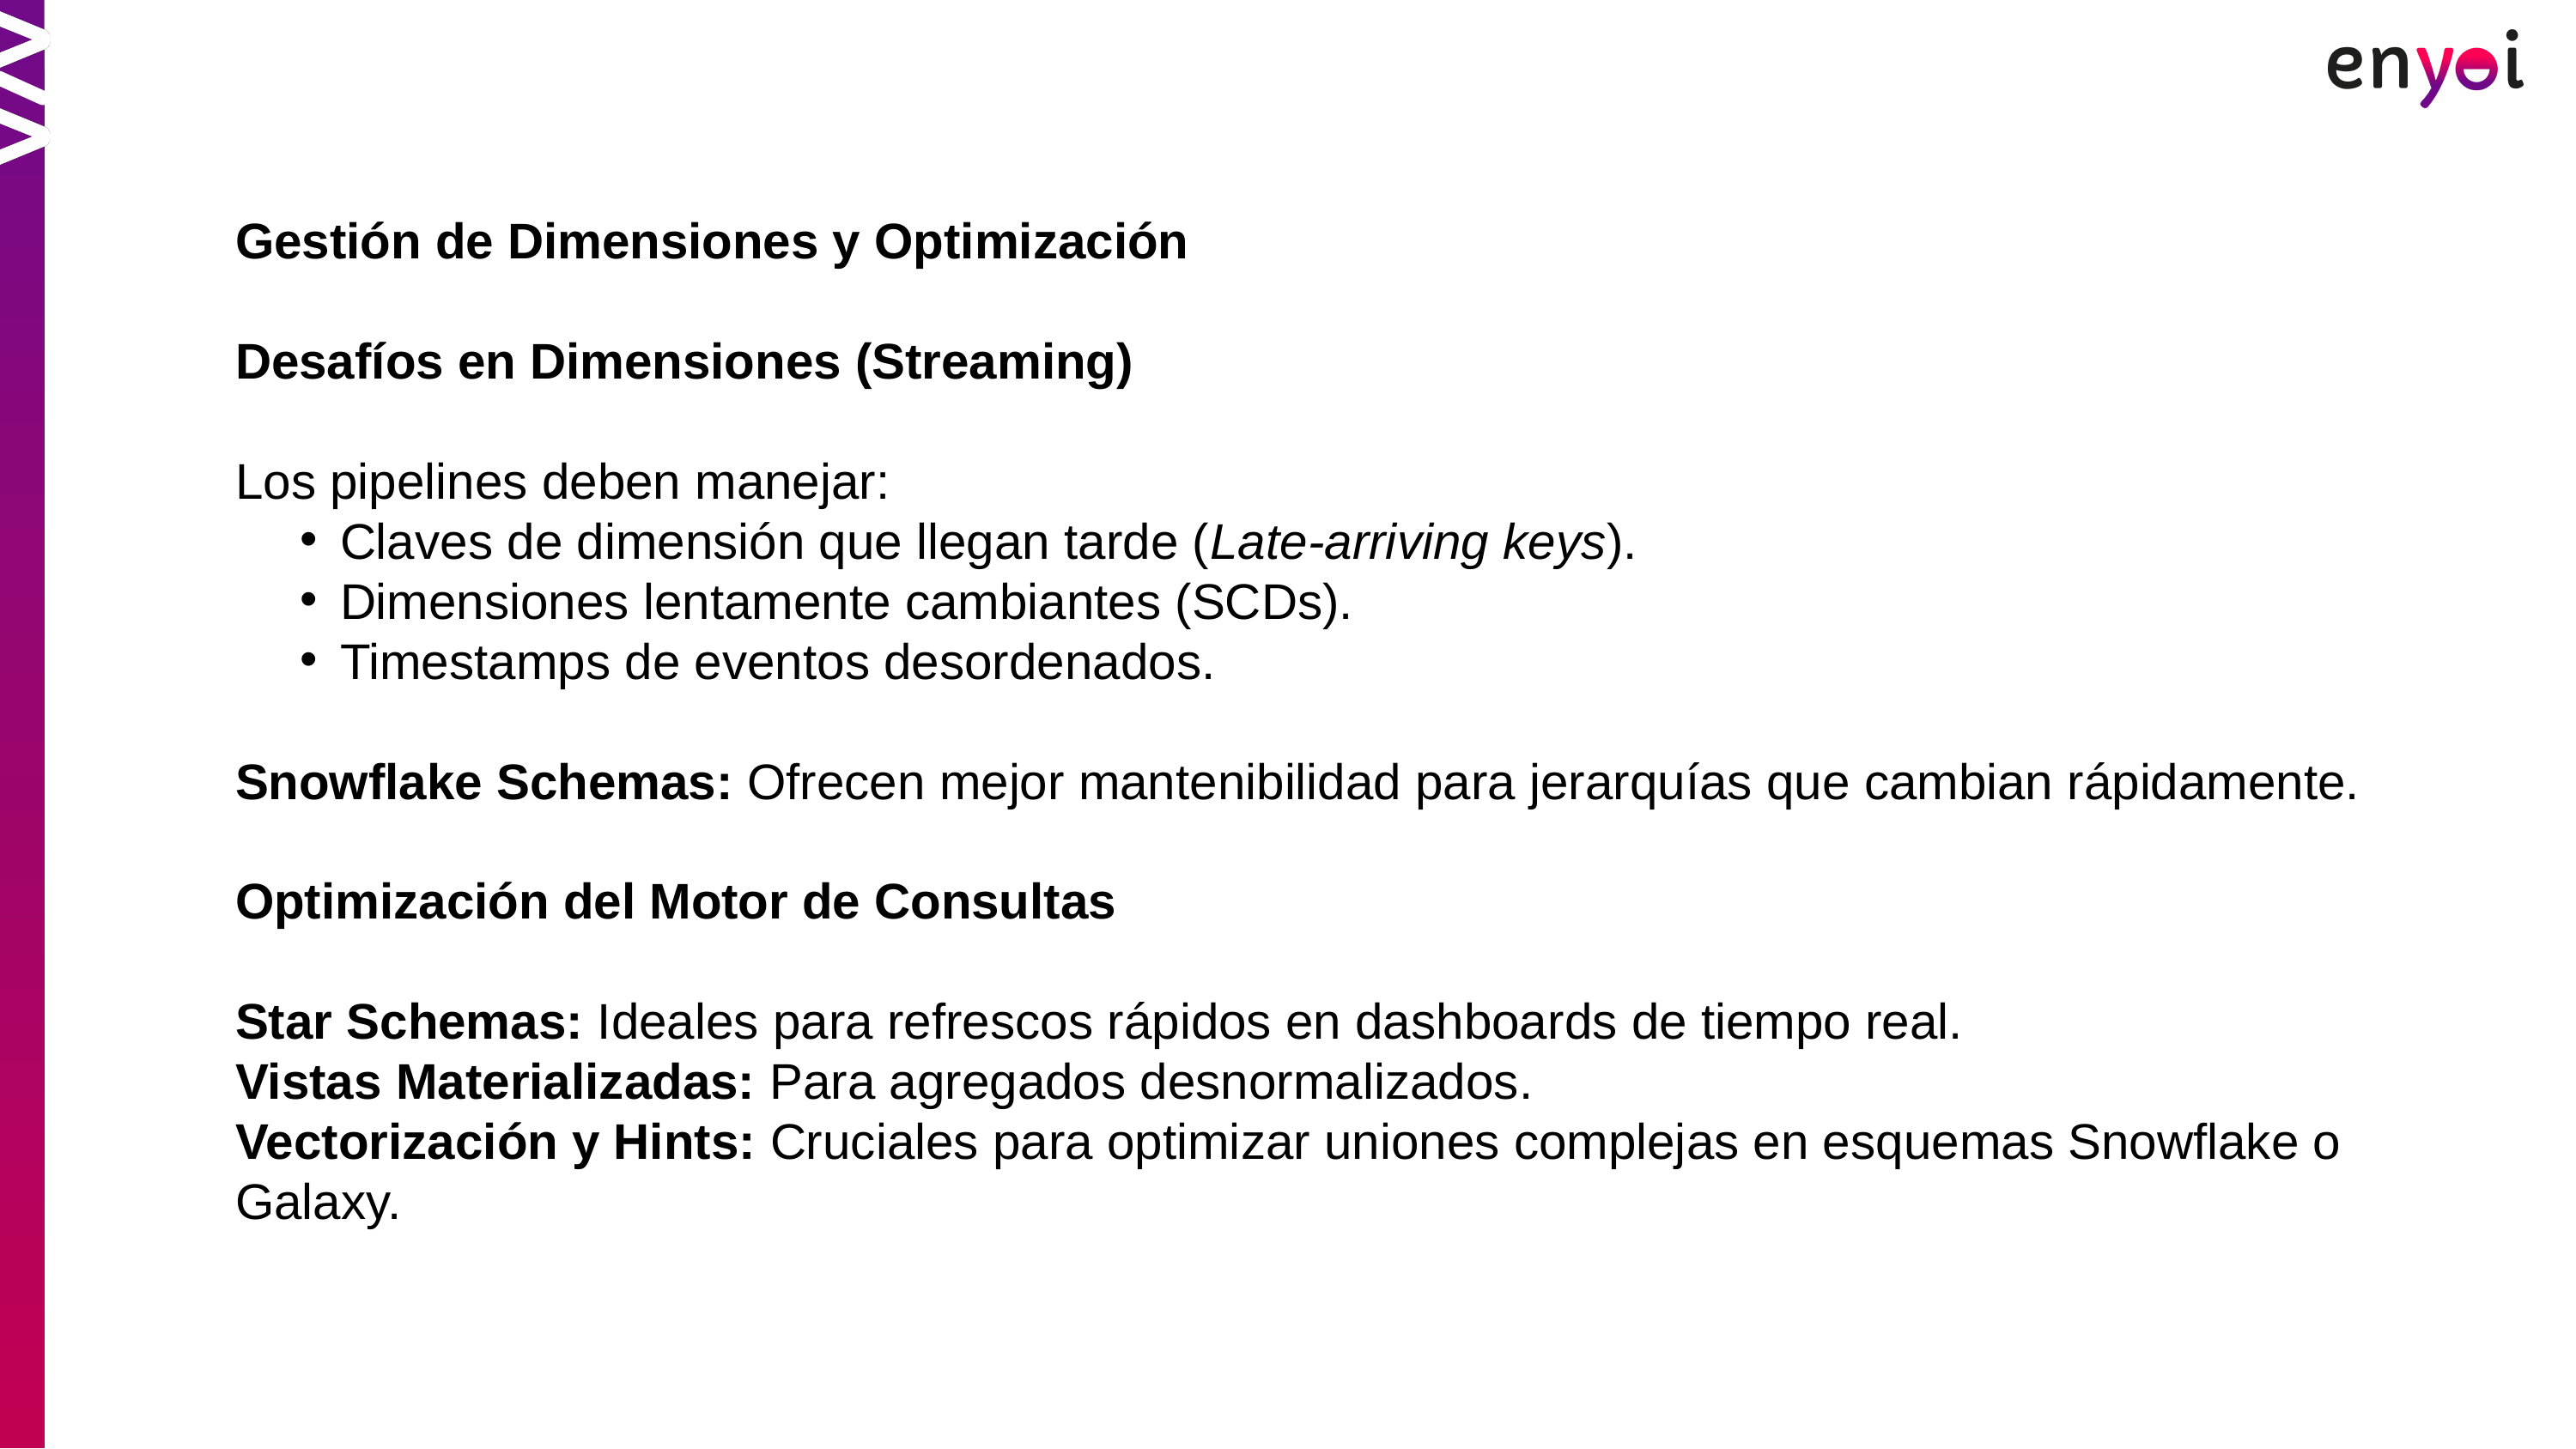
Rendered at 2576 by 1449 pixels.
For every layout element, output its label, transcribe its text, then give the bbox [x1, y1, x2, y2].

text_box [2328, 29, 2524, 108]
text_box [0, 0, 53, 1449]
text_box Gestión de Dimensiones y Optimización Desafíos en Dimensiones (Streaming) Los pipelines deben manejar: Claves de dimensión que llegan tarde (Late-arriving keys). Dimensiones lentamente cambiantes (SCDs). Timestamps de eventos desordenados. Snowflake Schemas: Ofrecen mejor mantenibilidad para jerarquías que cambian rápidamente. Optimización del Motor de Consultas Star Schemas: Ideales para refrescos rápidos en dashboards de tiempo real. Vistas Materializadas: Para agregados desnormalizados. Vectorización y Hints: Cruciales para optimizar uniones complejas en esquemas Snowflake o Galaxy. [222, 202, 2446, 1236]
